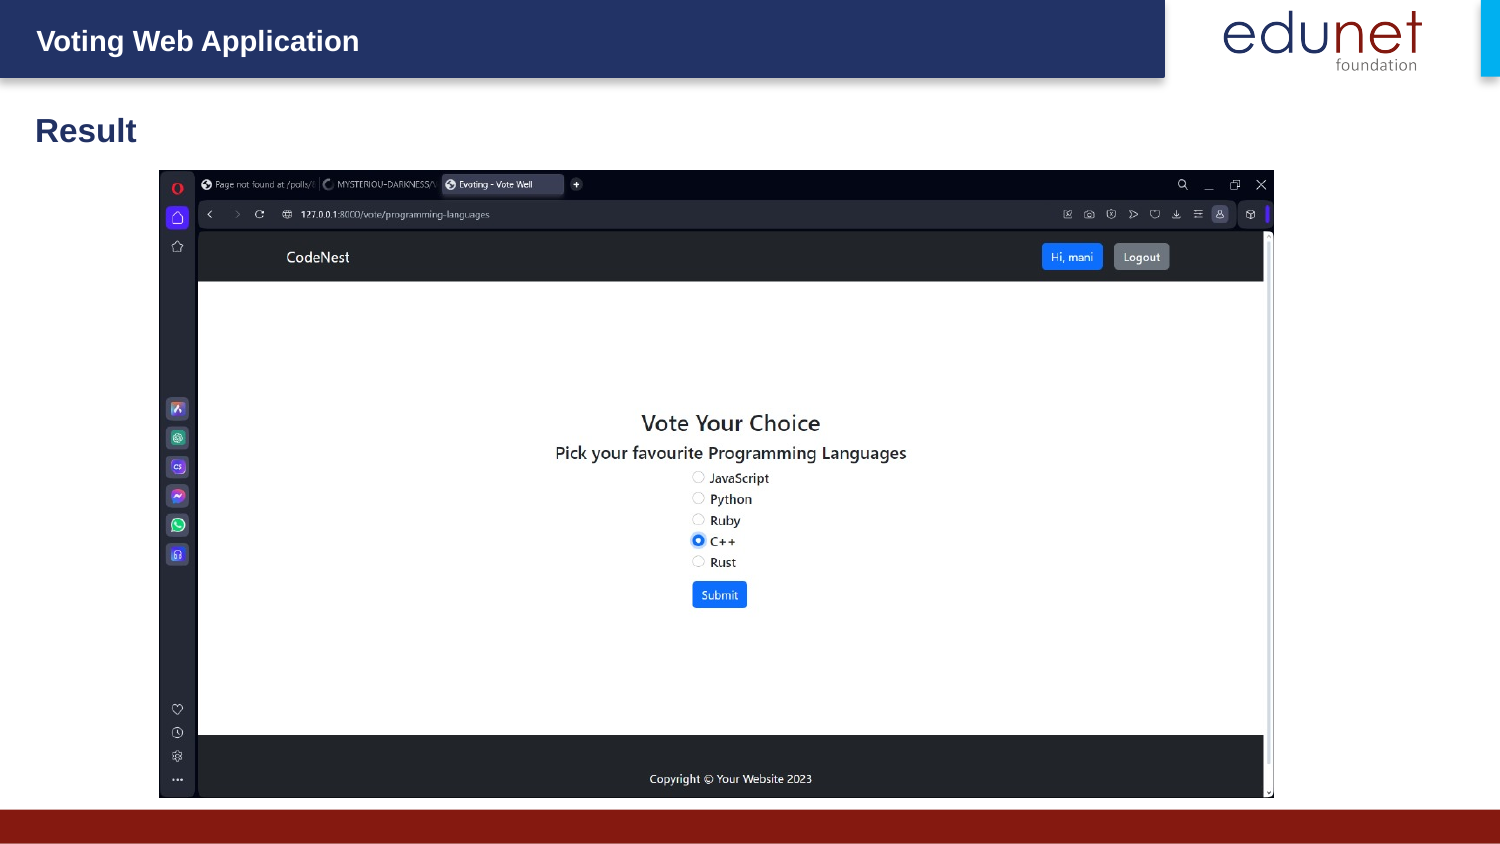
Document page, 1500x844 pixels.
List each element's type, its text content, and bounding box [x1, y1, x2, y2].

picture [158, 170, 1275, 798]
picture [1219, 8, 1424, 75]
text_box Voting Web Application [21, 15, 674, 65]
text_box Result [20, 94, 750, 147]
